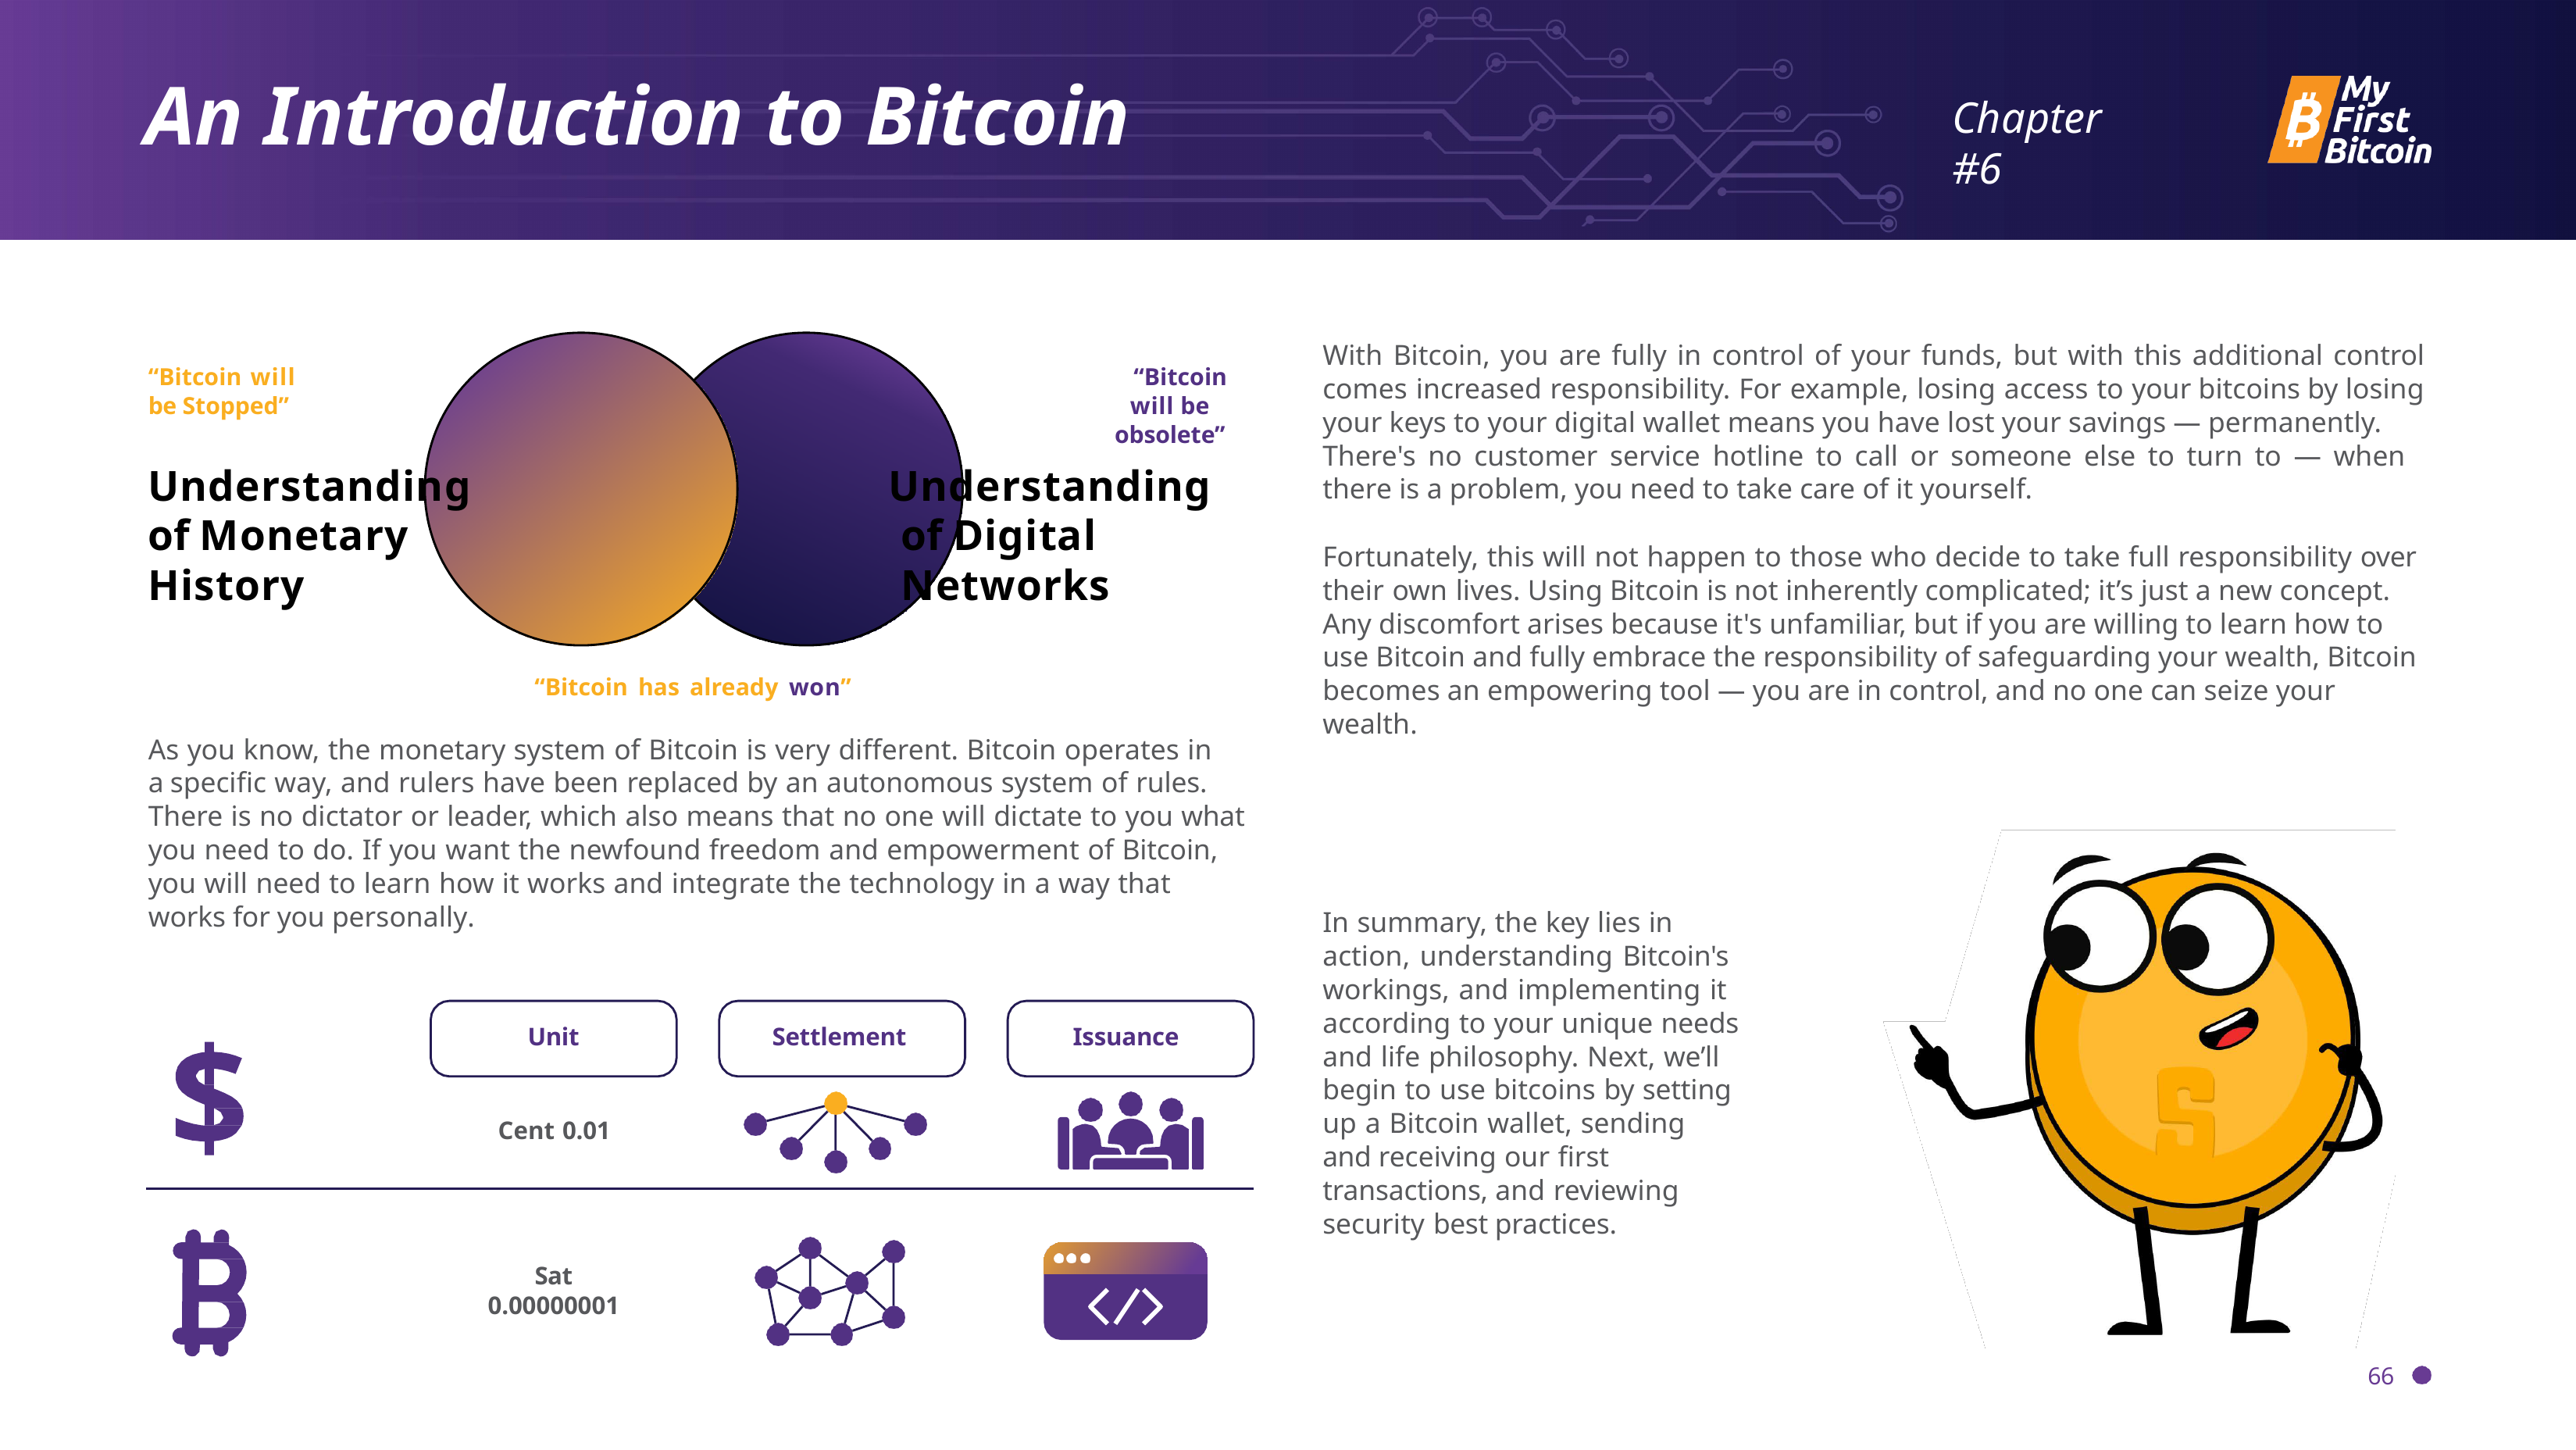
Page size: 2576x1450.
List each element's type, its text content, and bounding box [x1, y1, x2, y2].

text_box [719, 1001, 965, 1077]
text_box Cent 0.01 [496, 1113, 612, 1145]
text_box Understanding of Digital Networks [969, 457, 1254, 609]
text_box Settlement [770, 1020, 909, 1051]
text_box “Bitcoin will be obsolete” [1085, 360, 1254, 448]
text_box Understanding of Monetary History [146, 457, 419, 609]
text_box In summary, the key lies in action, understanding Bitcoin's workings, and implementing it according to your unique needs and life philosophy. Next, we’ll begin to use bitcoins by setting up a Bitcoin wallet, sending and receiving our ﬁrst transactions, and reviewing security best practices. [1321, 902, 1741, 1240]
text_box Sat 0.00000001 [486, 1259, 622, 1320]
text_box [172, 1229, 247, 1357]
text_box [1008, 1001, 1254, 1077]
text_box “Bitcoin will be Stopped” [146, 360, 330, 420]
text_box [1058, 1091, 1204, 1170]
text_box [755, 1236, 905, 1346]
text_box “Bitcoin has already won” As you know, the monetary system of Bitcoin is very diﬀerent. Bitcoin operates in a speciﬁc way, and rulers have been replaced by an autonomous system of rules. There is no dictator or leader, which also means that no one will dictate to you what you need to do. If you want the newfound freedom and empowerment of Bitcoin, you will need to learn how it works and integrate the technology in a way that works for you personally. [146, 670, 1251, 933]
picture [0, 0, 2576, 240]
text_box With Bitcoin, you are fully in control of your funds, but with this additional control comes increased responsibility. For example, losing access to your bitcoins by losing your keys to your digital wallet means you have lost your savings — permanently. There's no customer service hotline to call or someone else to turn to — when there is a problem, you need to take care of it yourself. Fortunately, this will not happen to those who decide to take full responsibility over their own lives. Using Bitcoin is not inherently complicated; it’s just a new concept. Any discomfort arises because it's unfamiliar, but if you are willing to learn how to use Bitcoin and fully embrace the responsibility of safeguarding your wealth, Bitcoin becomes an empowering tool — you are in control, and no one can seize your wealth. [1321, 335, 2430, 740]
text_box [744, 1091, 928, 1173]
text_box [430, 1001, 677, 1077]
text_box Chapter #6 [1950, 89, 2161, 193]
picture [2412, 1365, 2432, 1384]
picture [1882, 829, 2396, 1350]
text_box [423, 331, 965, 647]
slide_number 66 [2363, 1357, 2402, 1450]
text_box Issuance [1071, 1020, 1180, 1051]
text_box [175, 1041, 244, 1155]
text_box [1044, 1242, 1208, 1341]
title An Introduction to Bitcoin [143, 62, 1360, 307]
text_box Unit [526, 1020, 582, 1051]
